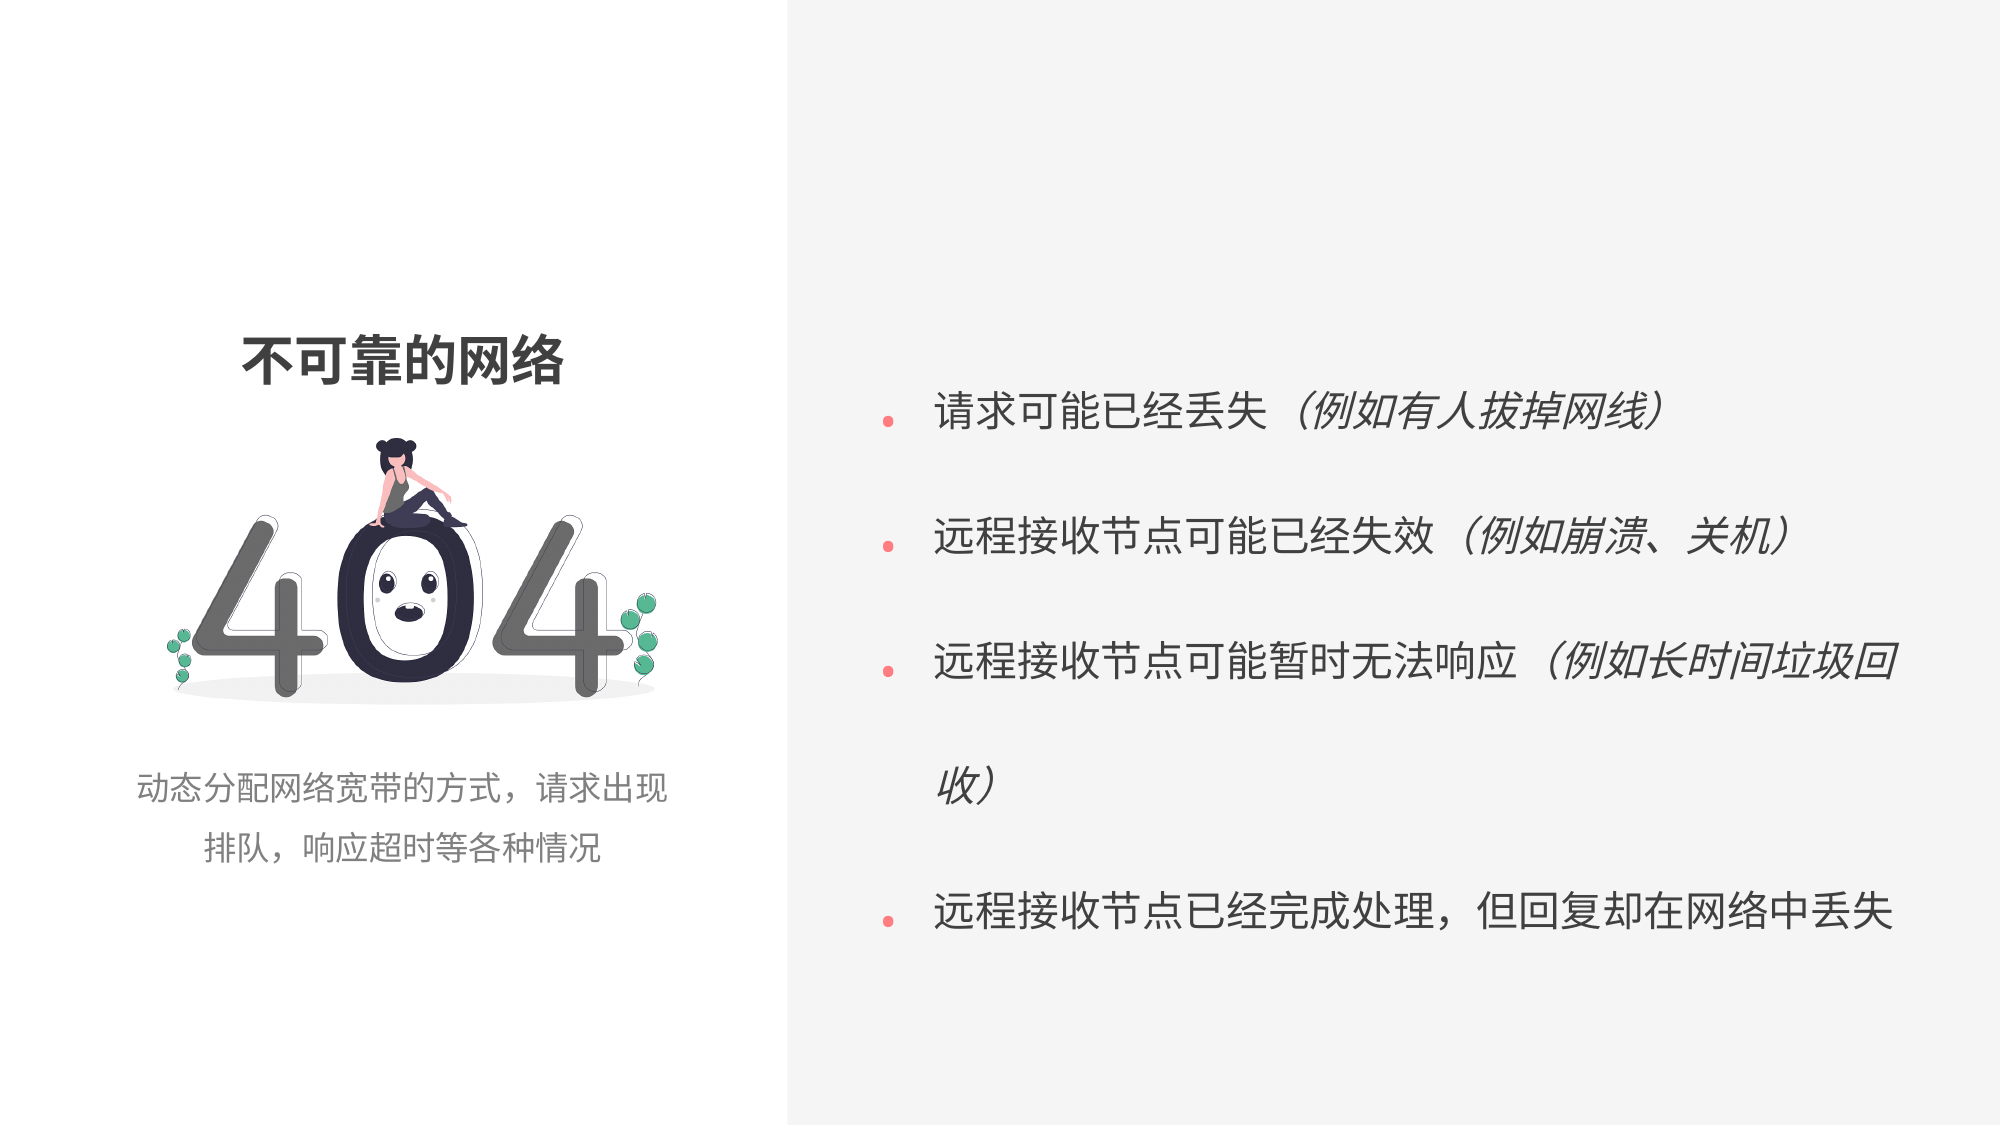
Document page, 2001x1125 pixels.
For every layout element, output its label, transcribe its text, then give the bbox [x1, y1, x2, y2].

text_box 动态分配网络宽带的方式，请求出现排队，响应超时等各种情况 [107, 739, 698, 875]
text_box [786, 0, 2000, 1125]
picture [112, 401, 713, 741]
text_box 请求可能已经丢失（例如有人拔掉网线） 远程接收节点可能已经失效（例如崩溃、关机） 远程接收节点可能暂时无法响应（例如长时间垃圾回收） 远程接收节点已经完成处理，但回复却在网络中丢失 [862, 302, 1969, 943]
text_box 不可靠的网络 [170, 318, 637, 399]
